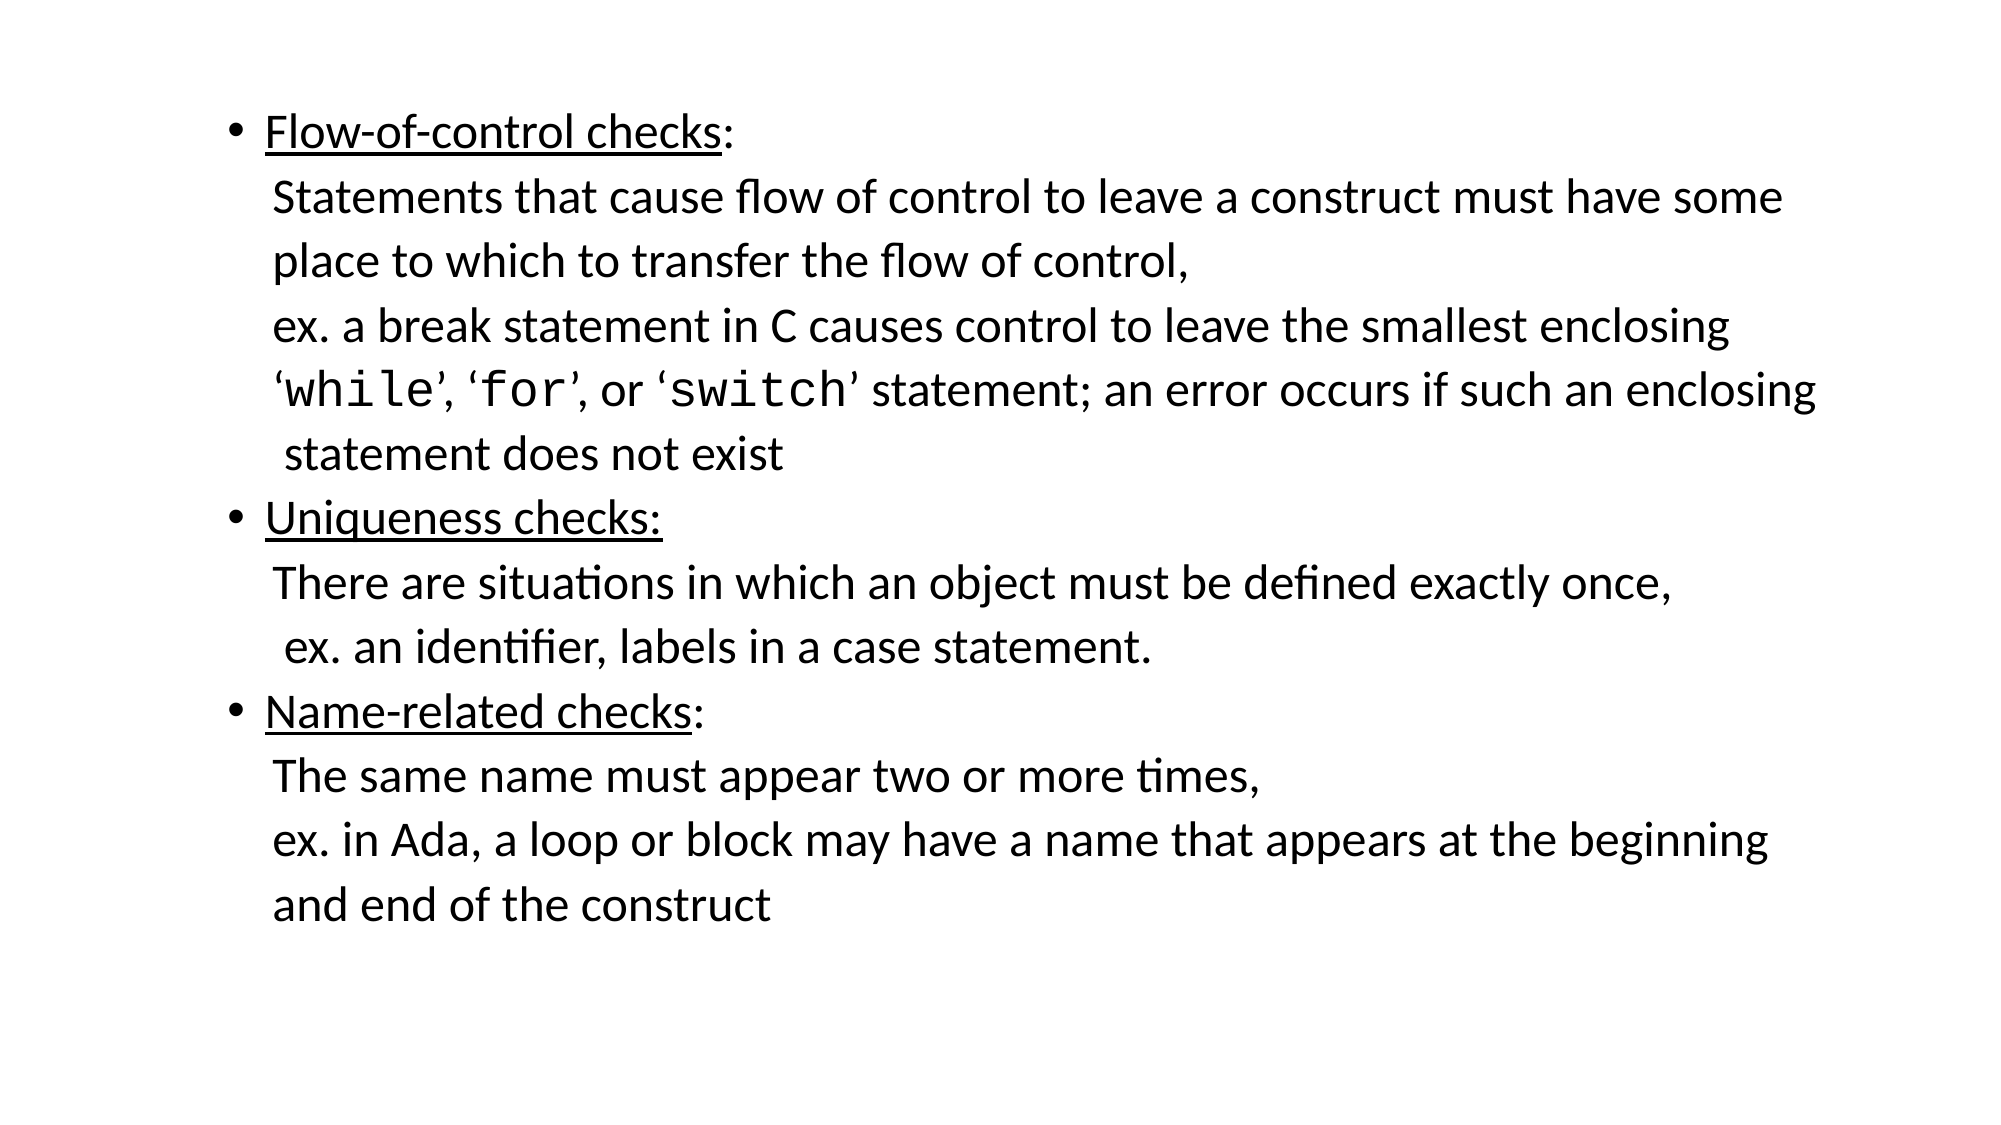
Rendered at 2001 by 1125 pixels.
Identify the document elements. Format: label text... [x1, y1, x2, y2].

list Flow-of-control checks: Statements that cause flow of control to leave a construct must have some place to which to transfer the flow of control, ex. a break statement in C causes control to leave the smallest enclosing ‘while’, ‘for’, or ‘switch’ statement; an error occurs if such an enclosing statement does not exist Uniqueness checks: There are situations in which an object must be defined exactly once, ex. an identifier, labels in a case statement. Name-related checks: The same name must appear two or more times, ex. in Ada, a loop or block may have a name that appears at the beginning and end of the construct [137, 98, 1863, 1014]
